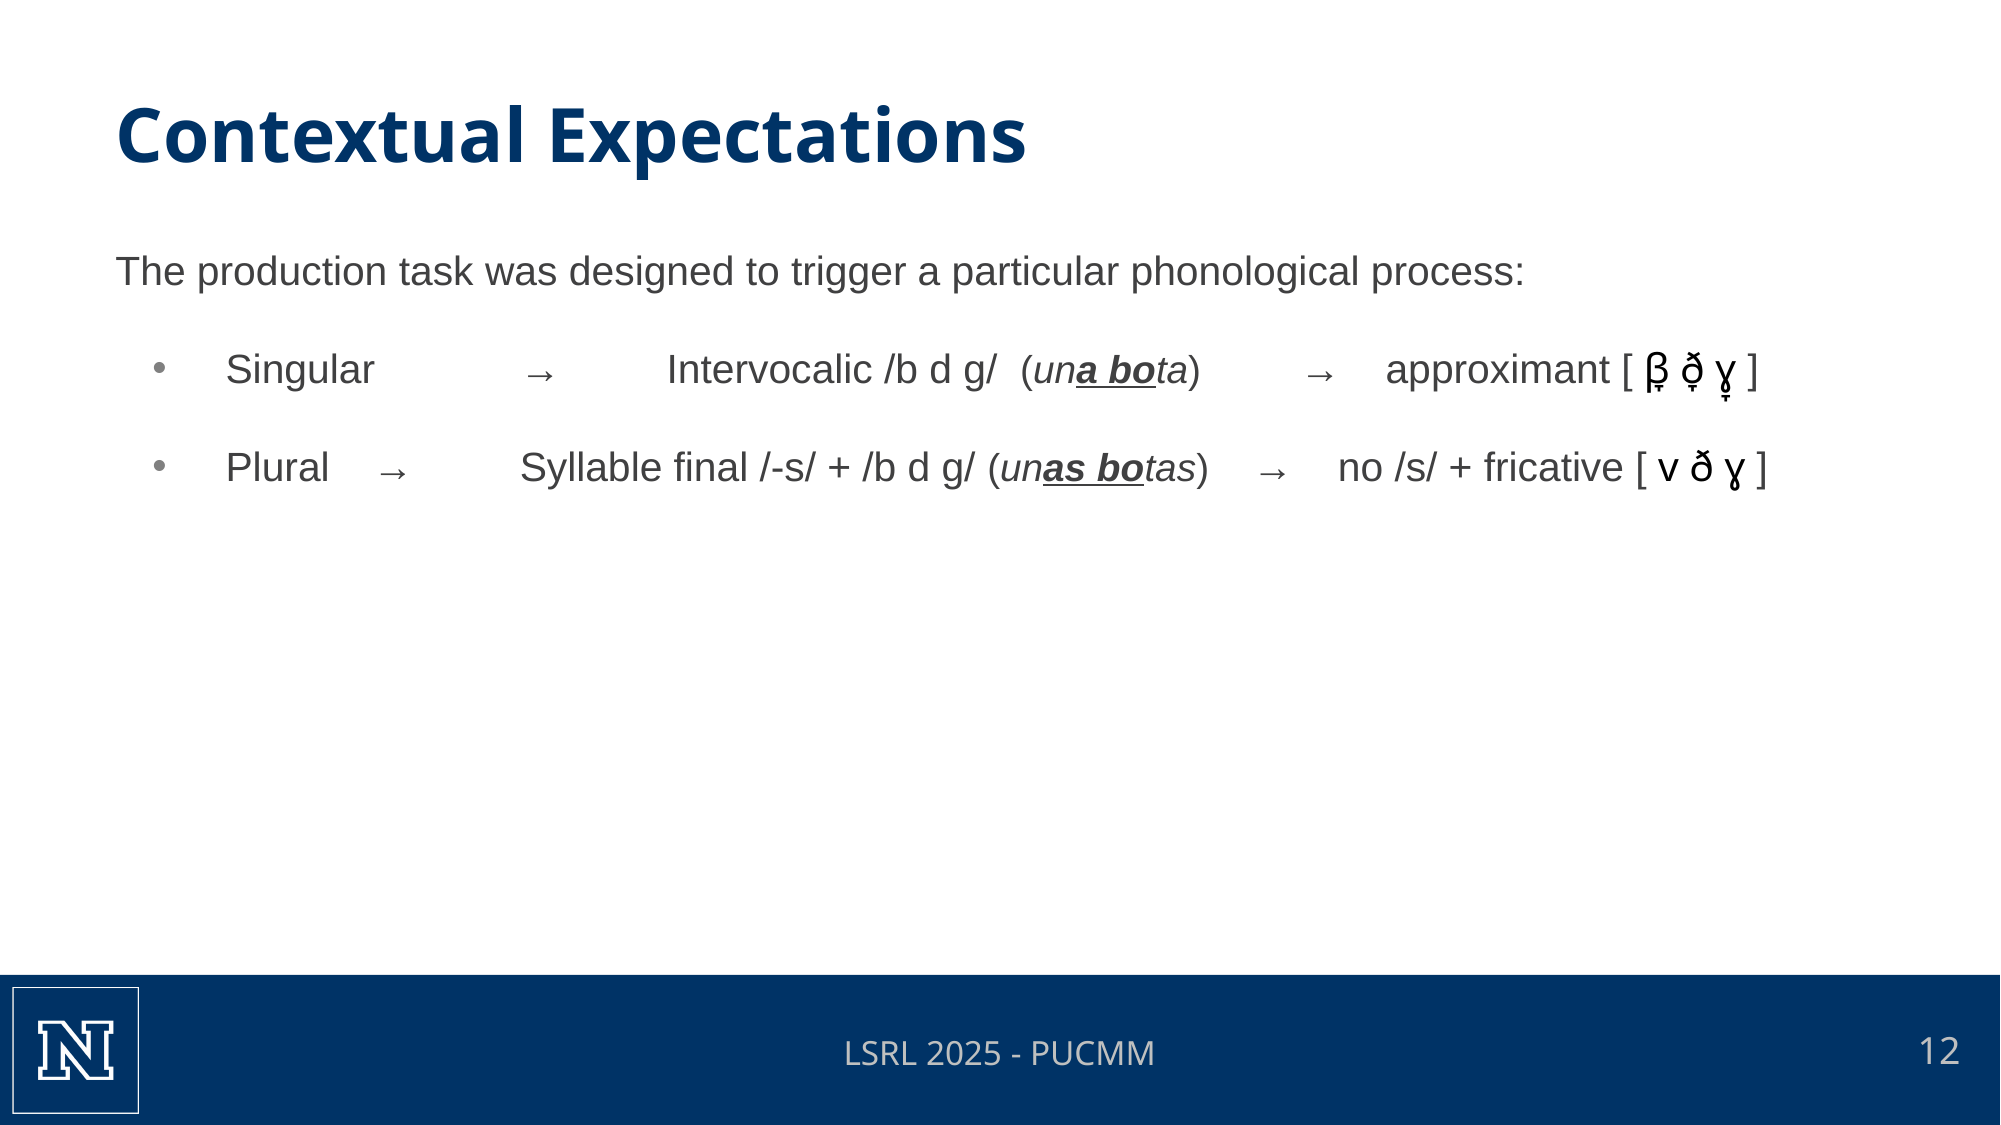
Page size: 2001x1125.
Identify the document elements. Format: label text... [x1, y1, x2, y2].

text_box 12 [1902, 1019, 1980, 1080]
text_box LSRL 2025 - PUCMM [352, 1016, 1648, 1101]
title Contextual Expectations [100, 90, 1849, 201]
text_box [0, 974, 2000, 1125]
picture [12, 987, 139, 1114]
list The production task was designed to trigger a particular phonological process: Singular → Intervocalic /b d g/ (una bota) → approximant [ β̞ ð̞ ɣ̞ ] Plural → Syllable final /-s/ + /b d g/ (unas botas) → no /s/ + fricative [ v ð ɣ ] [100, 237, 1849, 939]
